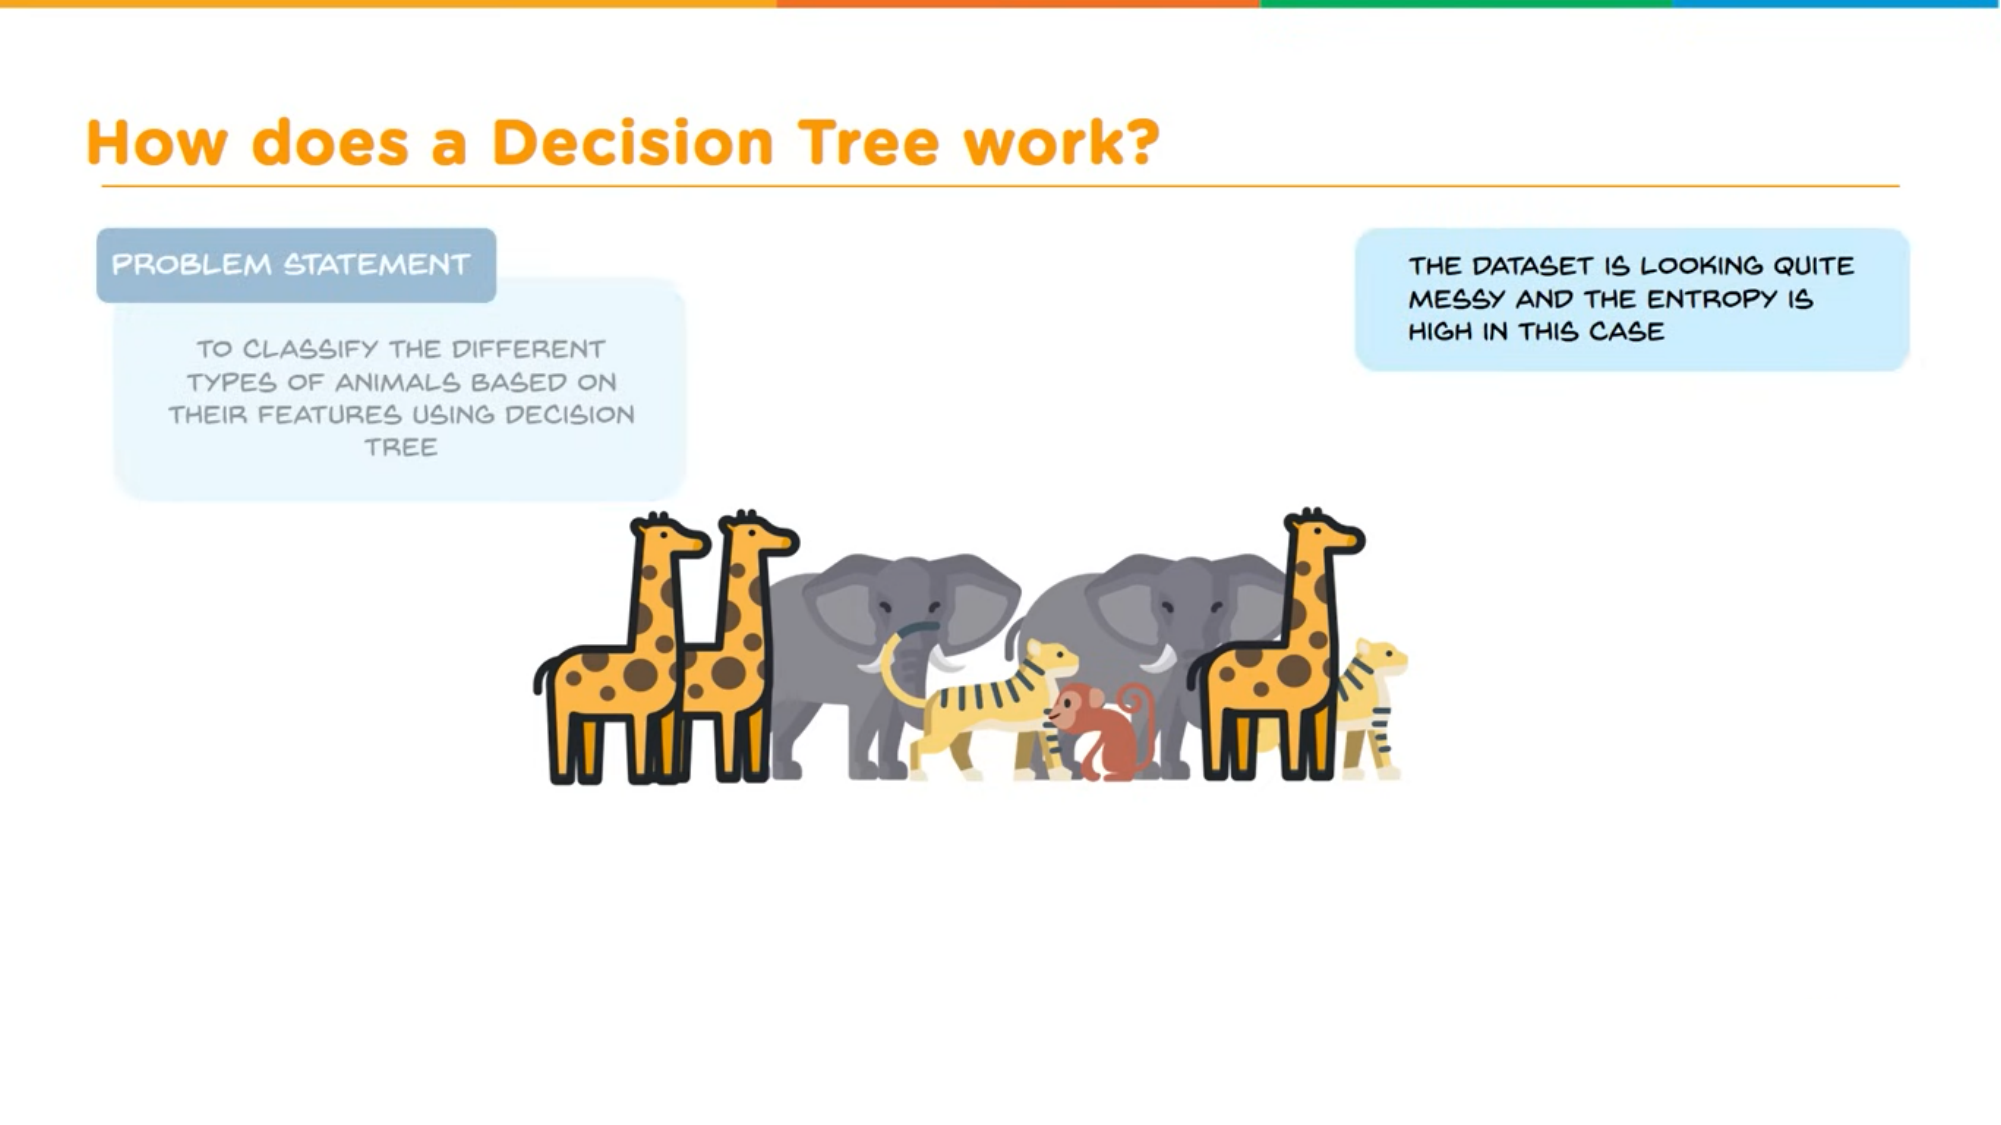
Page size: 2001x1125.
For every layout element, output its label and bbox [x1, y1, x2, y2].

picture [0, 0, 2000, 999]
